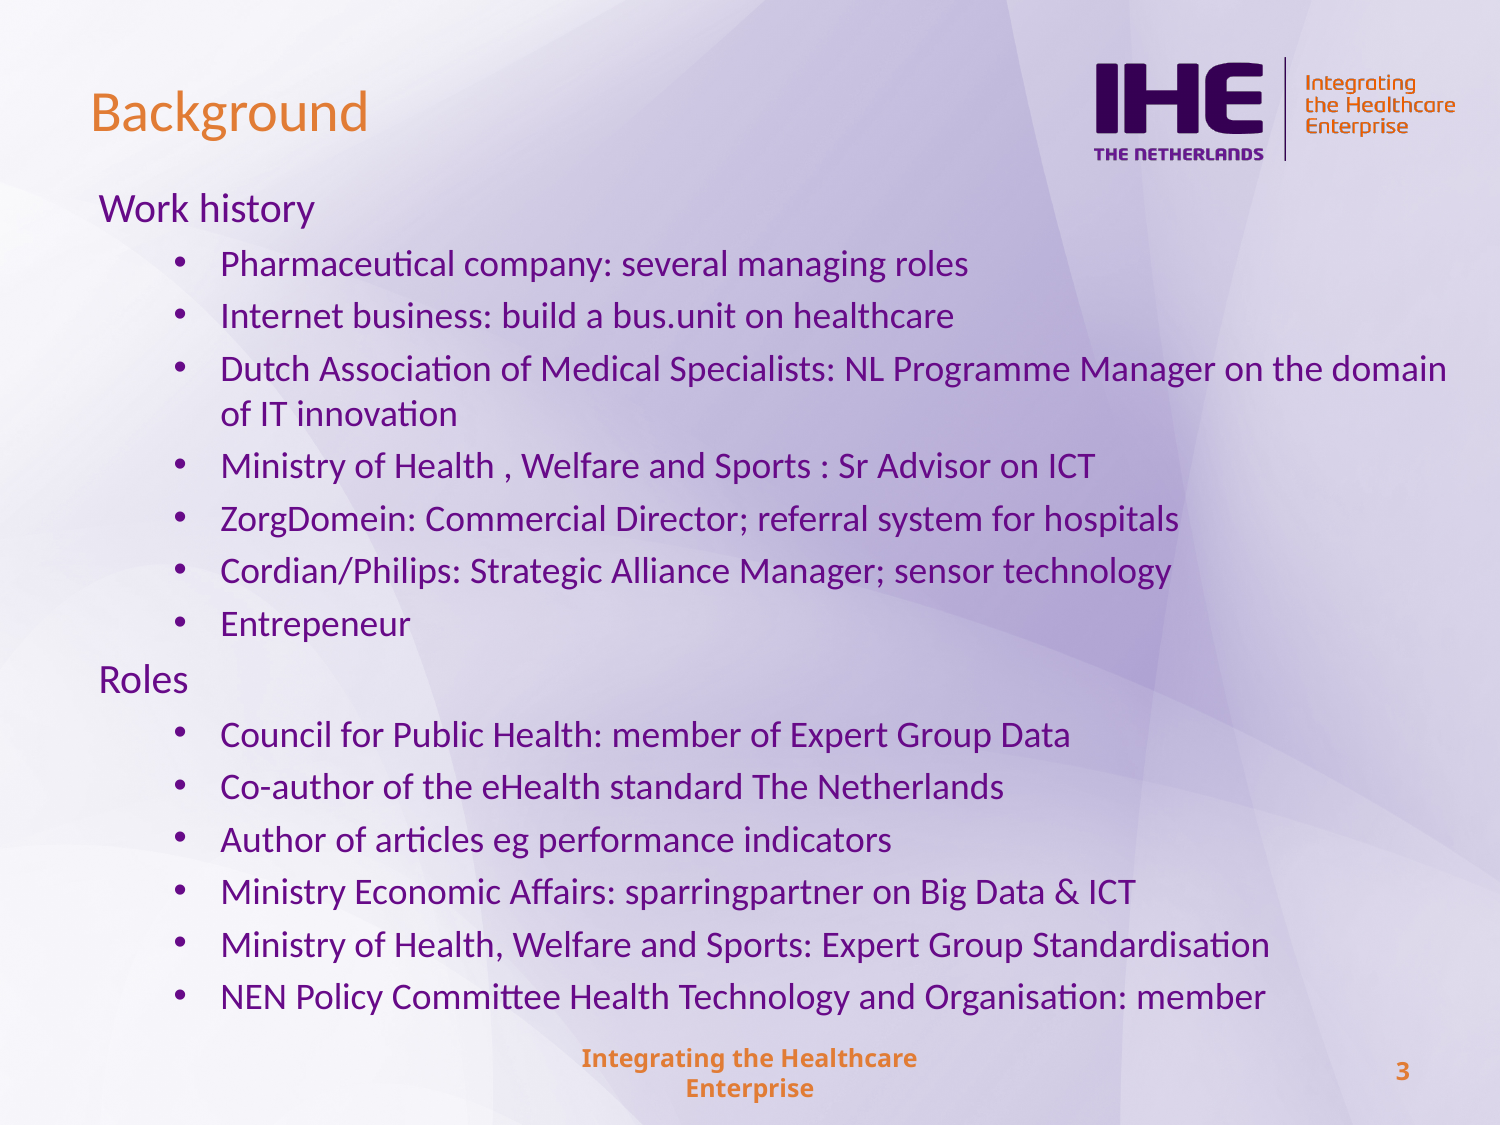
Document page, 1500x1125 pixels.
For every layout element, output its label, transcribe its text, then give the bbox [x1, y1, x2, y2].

subtitle Work history Pharmaceutical company: several managing roles Internet business: build a bus.unit on healthcare Dutch Association of Medical Specialists: NL Programme Manager on the domain of IT innovation Ministry of Health , Welfare and Sports : Sr Advisor on ICT ZorgDomein: Commercial Director; referral system for hospitals Cordian/Philips: Strategic Alliance Manager; sensor technology Entrepeneur Roles Council for Public Health: member of Expert Group Data Co-author of the eHealth standard The Netherlands Author of articles eg performance indicators Ministry Economic Affairs: sparringpartner on Big Data & ICT Ministry of Health, Welfare and Sports: Expert Group Standardisation NEN Policy Committee Health Technology and Organisation: member [83, 173, 1500, 1043]
slide_number 3 [1074, 1042, 1425, 1103]
footer Integrating the Healthcare Enterprise [512, 1042, 988, 1103]
text_box Background [74, 52, 1095, 165]
picture [0, 0, 1500, 1125]
